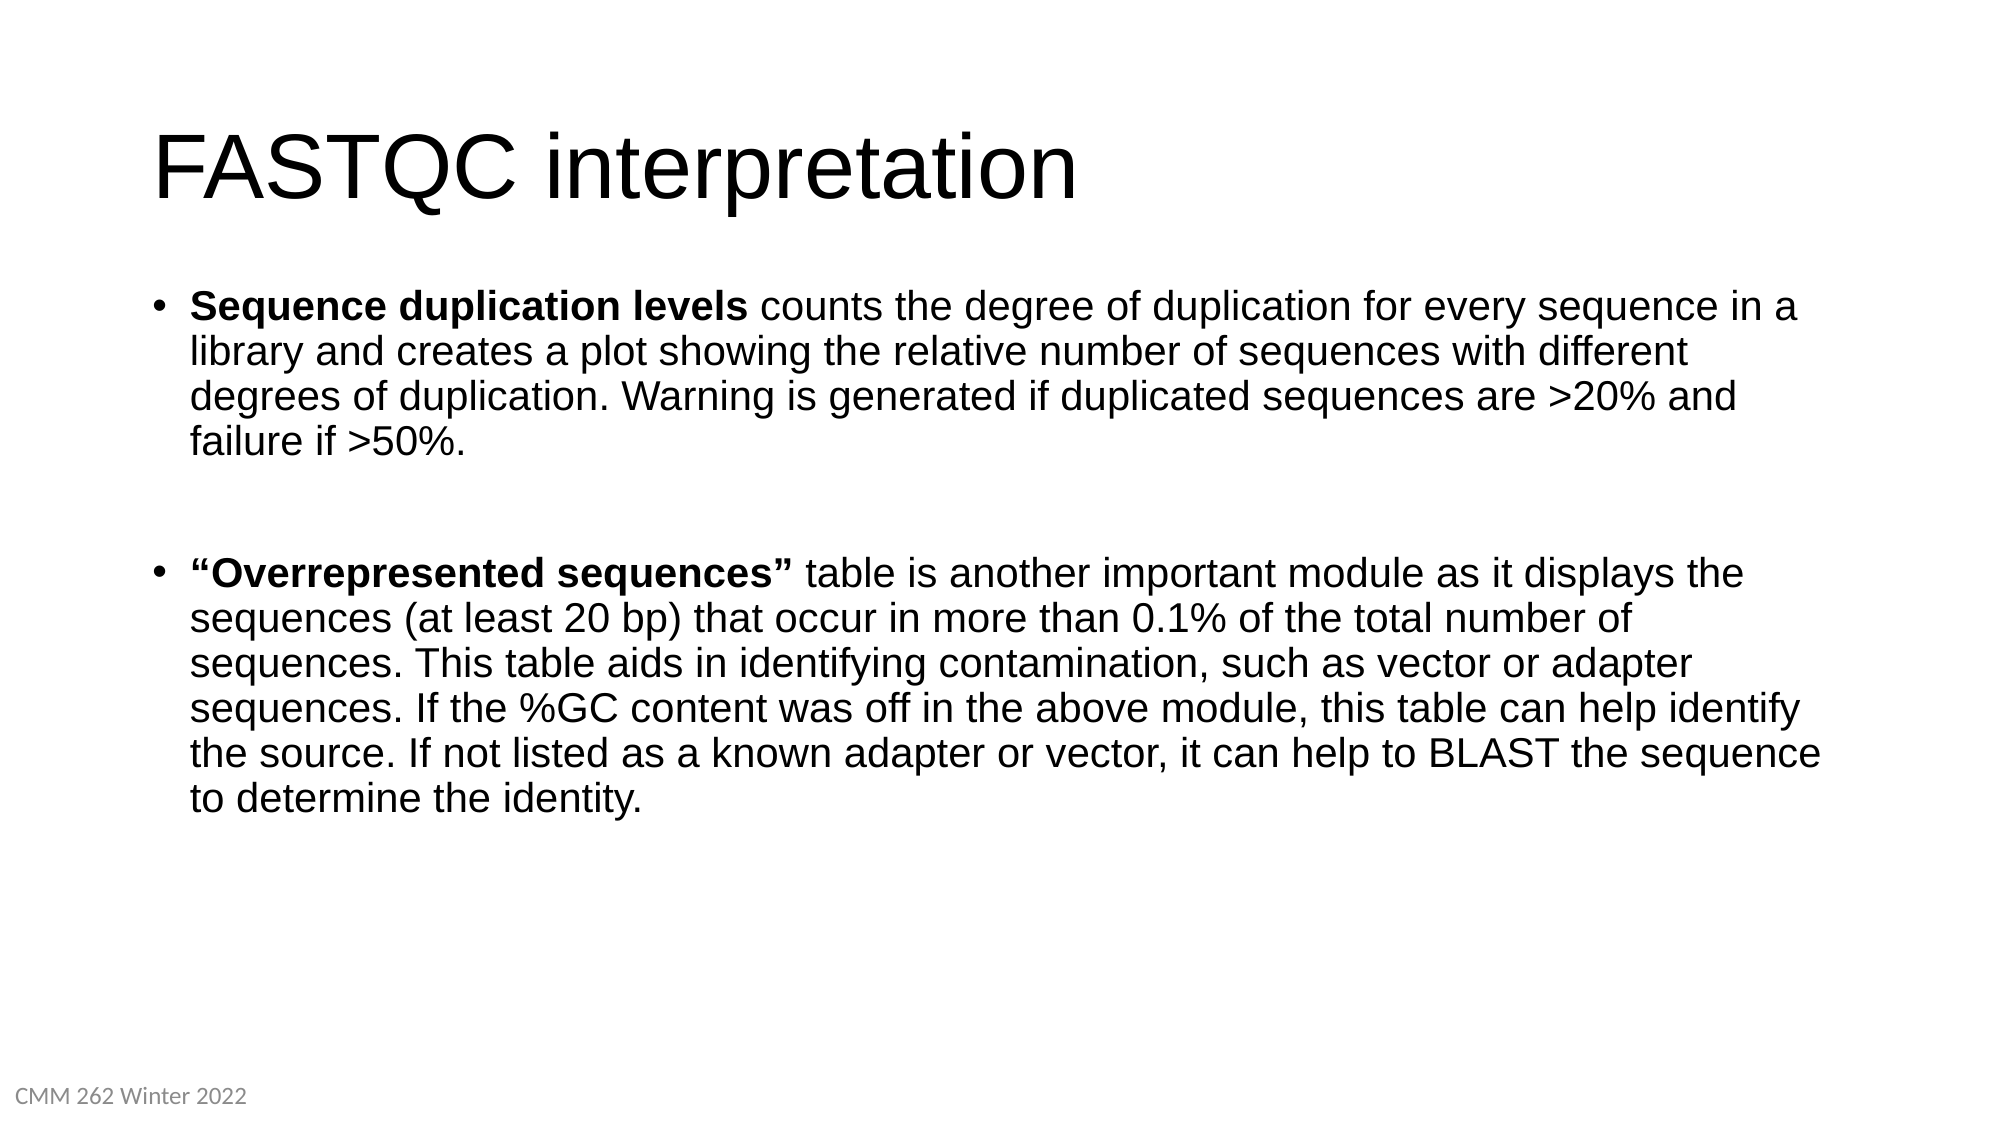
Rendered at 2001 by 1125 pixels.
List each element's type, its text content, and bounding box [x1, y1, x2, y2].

footer CMM 262 Winter 2022 [0, 1065, 675, 1125]
list Sequence duplication levels counts the degree of duplication for every sequence in a library and creates a plot showing the relative number of sequences with different degrees of duplication. Warning is generated if duplicated sequences are >20% and failure if >50%. “Overrepresented sequences” table is another important module as it displays the sequences (at least 20 bp) that occur in more than 0.1% of the total number of sequences. This table aids in identifying contamination, such as vector or adapter sequences. If the %GC content was off in the above module, this table can help identify the source. If not listed as a known adapter or vector, it can help to BLAST the sequence to determine the identity. [137, 277, 1863, 992]
title FASTQC interpretation [137, 59, 1863, 277]
